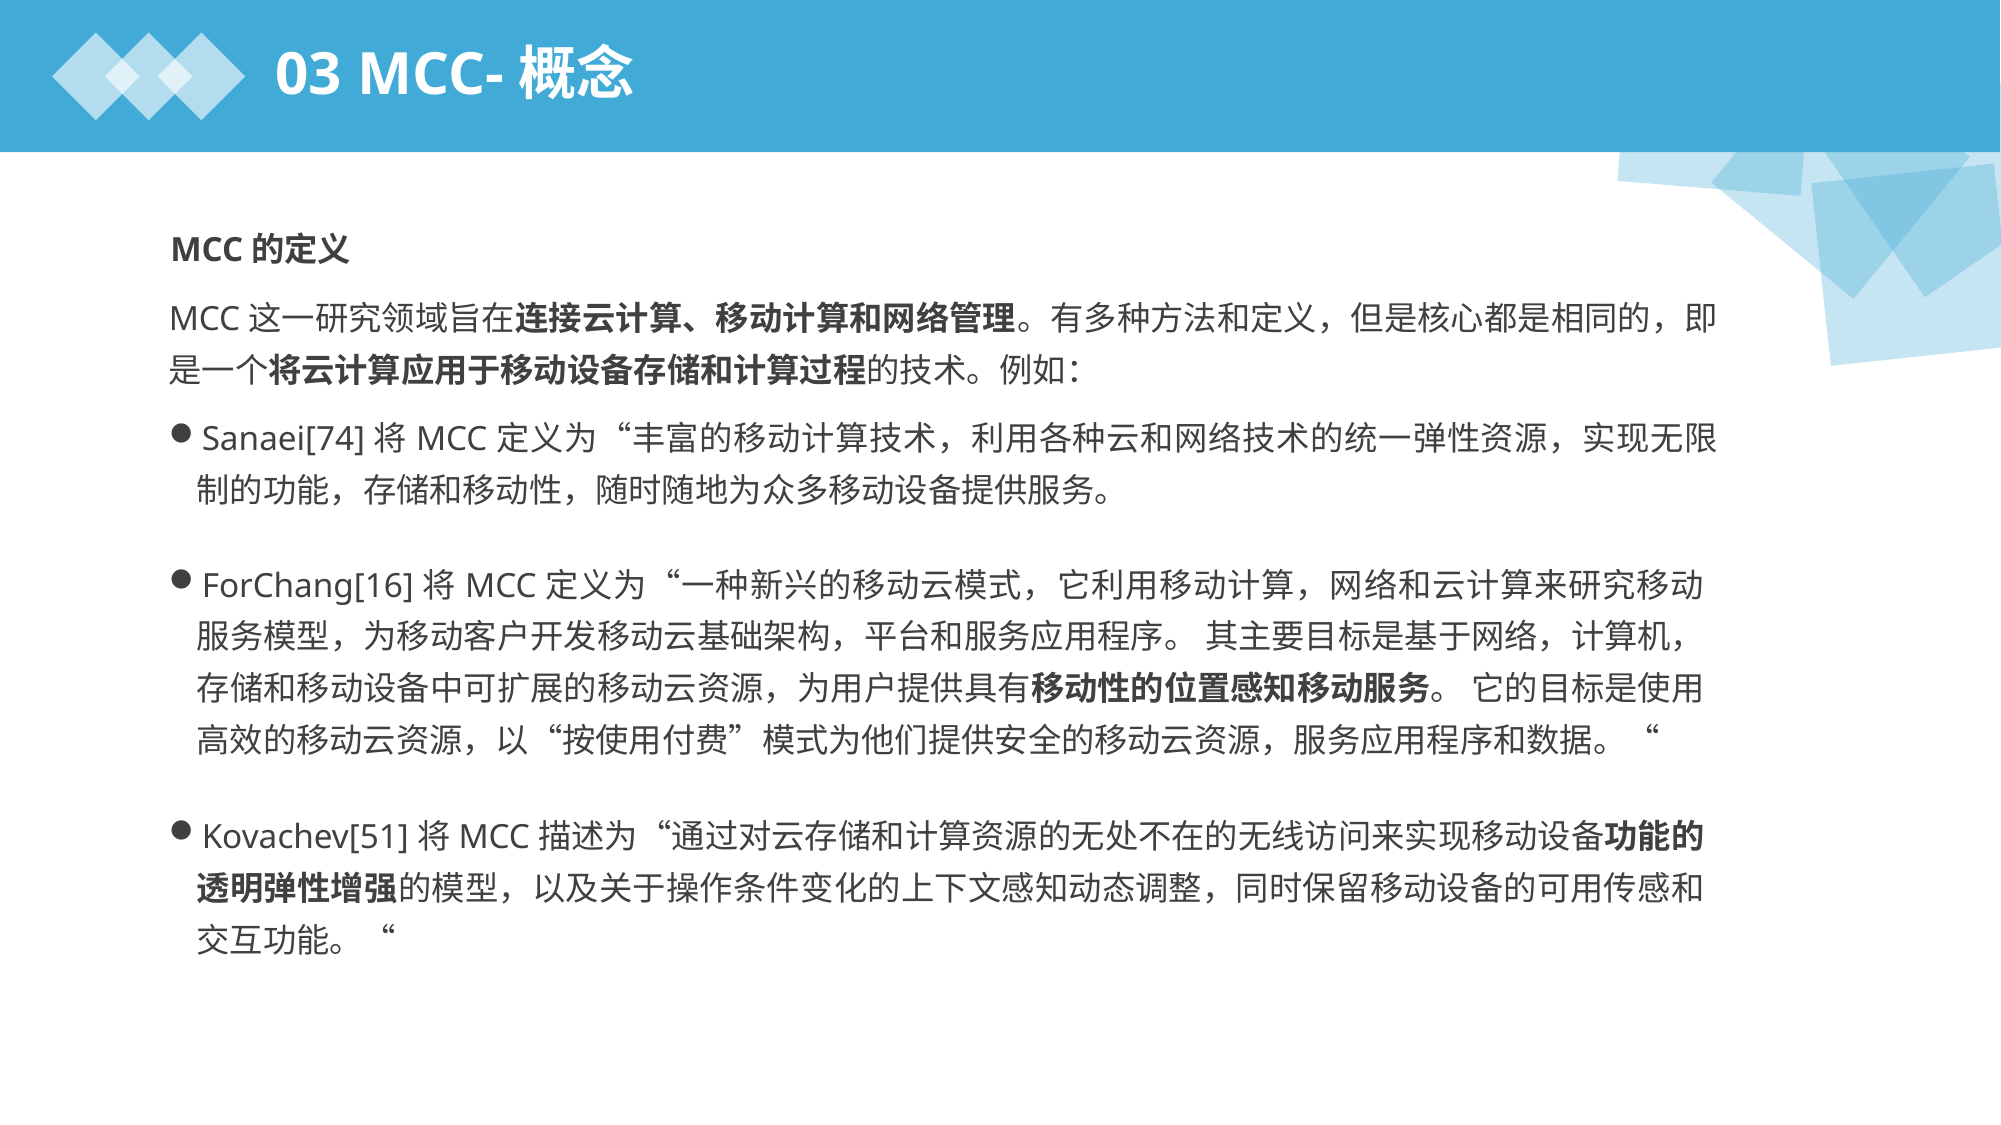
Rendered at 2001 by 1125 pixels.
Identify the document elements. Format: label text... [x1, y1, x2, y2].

text_box ForChang[16]将MCC定义为“一种新兴的移动云模式，它利用移动计算，网络和云计算来研究移动服务模型，为移动客户开发移动云基础架构，平台和服务应用程序。 其主要目标是基于网络，计算机，存储和移动设备中可扩展的移动云资源，为用户提供具有移动性的位置感知移动服务。 它的目标是使用高效的移动云资源，以“按使用付费”模式为他们提供安全的移动云资源，服务应用程序和数据。“ [153, 544, 1720, 767]
text_box Sanaei[74]将MCC定义为“丰富的移动计算技术，利用各种云和网络技术的统一弹性资源，实现无限制的功能，存储和移动性，随时随地为众多移动设备提供服务。 [153, 398, 1733, 517]
list 03 MCC-概念 [260, 24, 1903, 127]
text_box Kovachev[51]将MCC描述为“通过对云存储和计算资源的无处不在的无线访问来实现移动设备功能的透明弹性增强的模型，以及关于操作条件变化的上下文感知动态调整，同时保留移动设备的可用传感和交互功能。“ [153, 795, 1720, 966]
text_box MCC的定义 [155, 209, 367, 276]
text_box MCC这一研究领域旨在连接云计算、移动计算和网络管理。有多种方法和定义，但是核心都是相同的，即是一个将云计算应用于移动设备存储和计算过程的技术。例如： [153, 278, 1733, 397]
